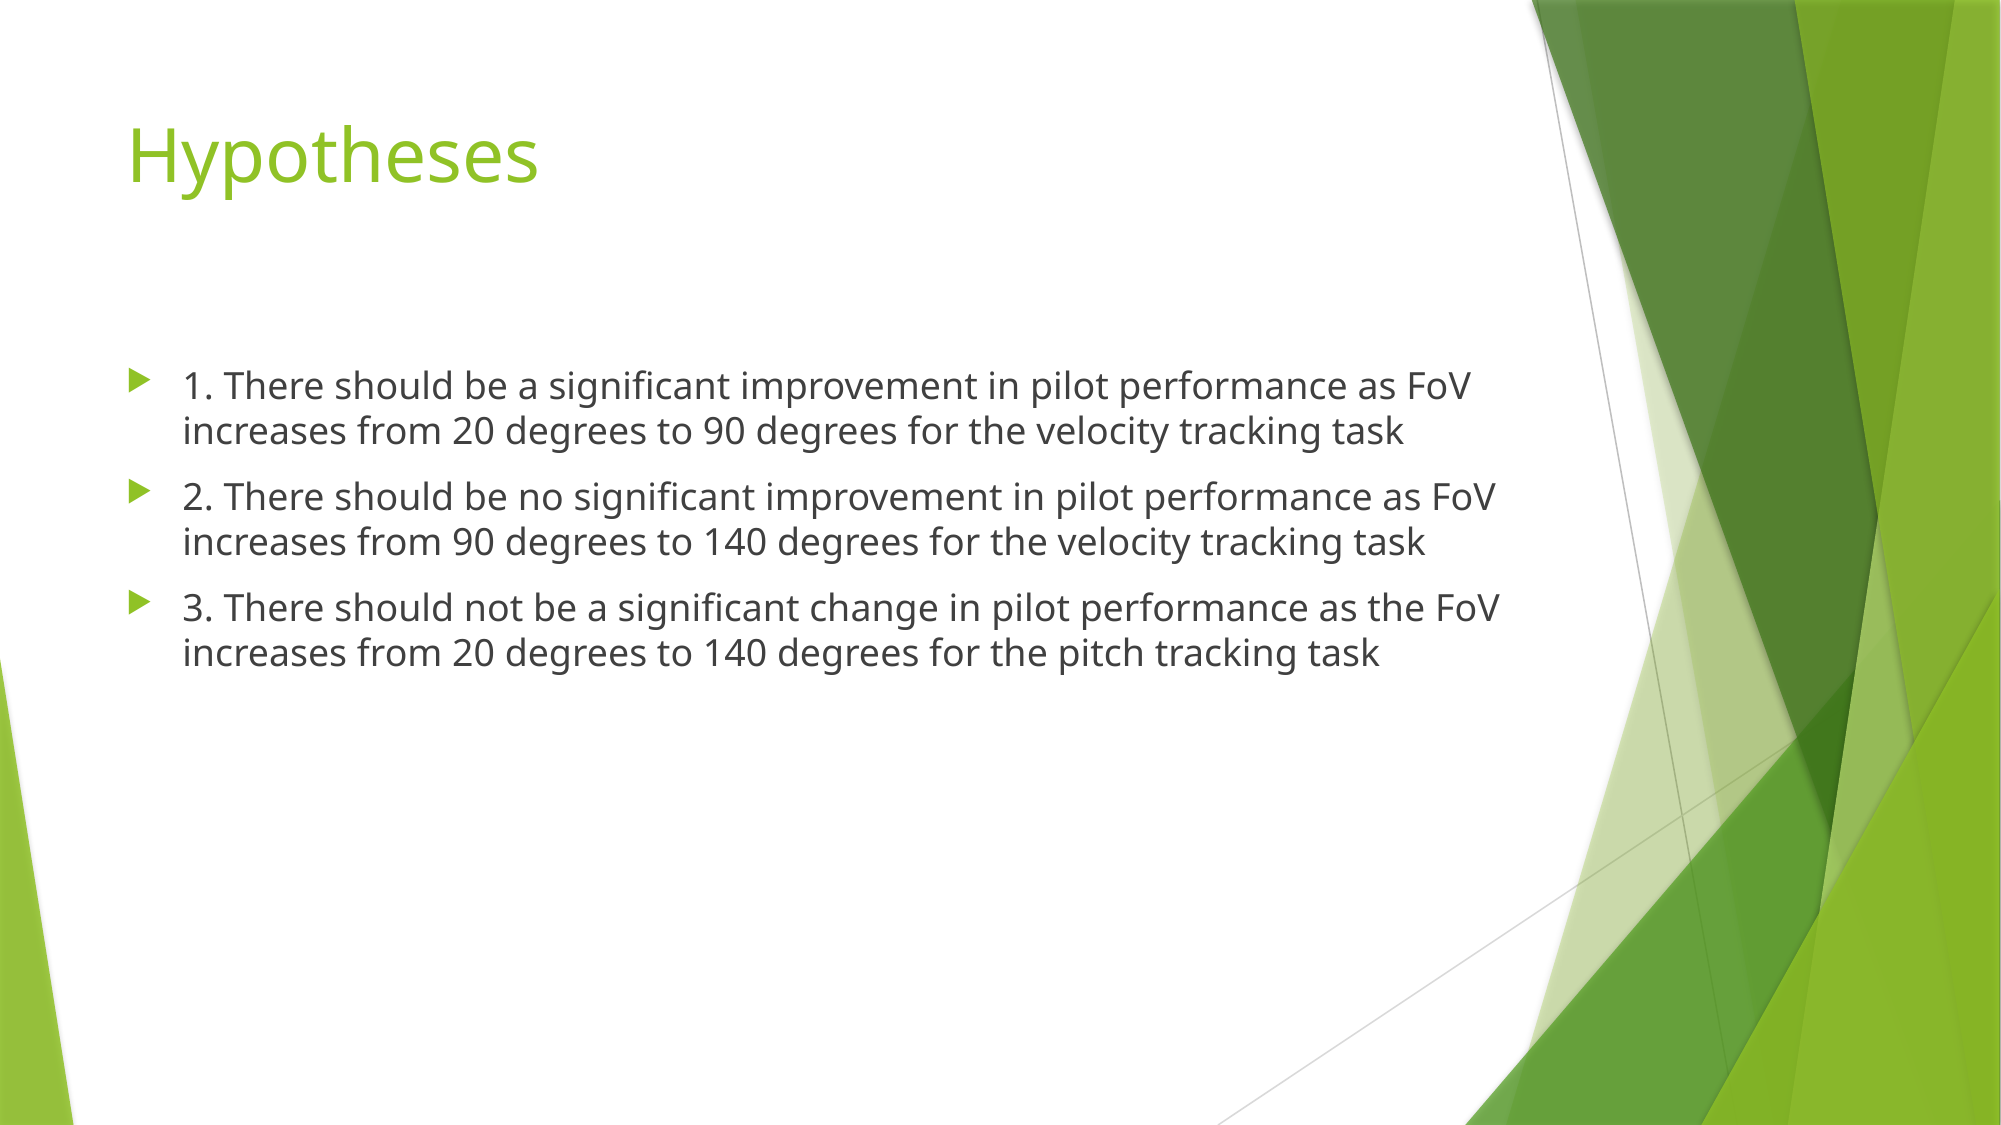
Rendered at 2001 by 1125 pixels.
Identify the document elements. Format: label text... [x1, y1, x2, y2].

title Hypotheses [111, 99, 1522, 317]
list 1. There should be a significant improvement in pilot performance as FoV increases from 20 degrees to 90 degrees for the velocity tracking task 2. There should be no significant improvement in pilot performance as FoV increases from 90 degrees to 140 degrees for the velocity tracking task 3. There should not be a significant change in pilot performance as the FoV increases from 20 degrees to 140 degrees for the pitch tracking task [111, 354, 1522, 992]
